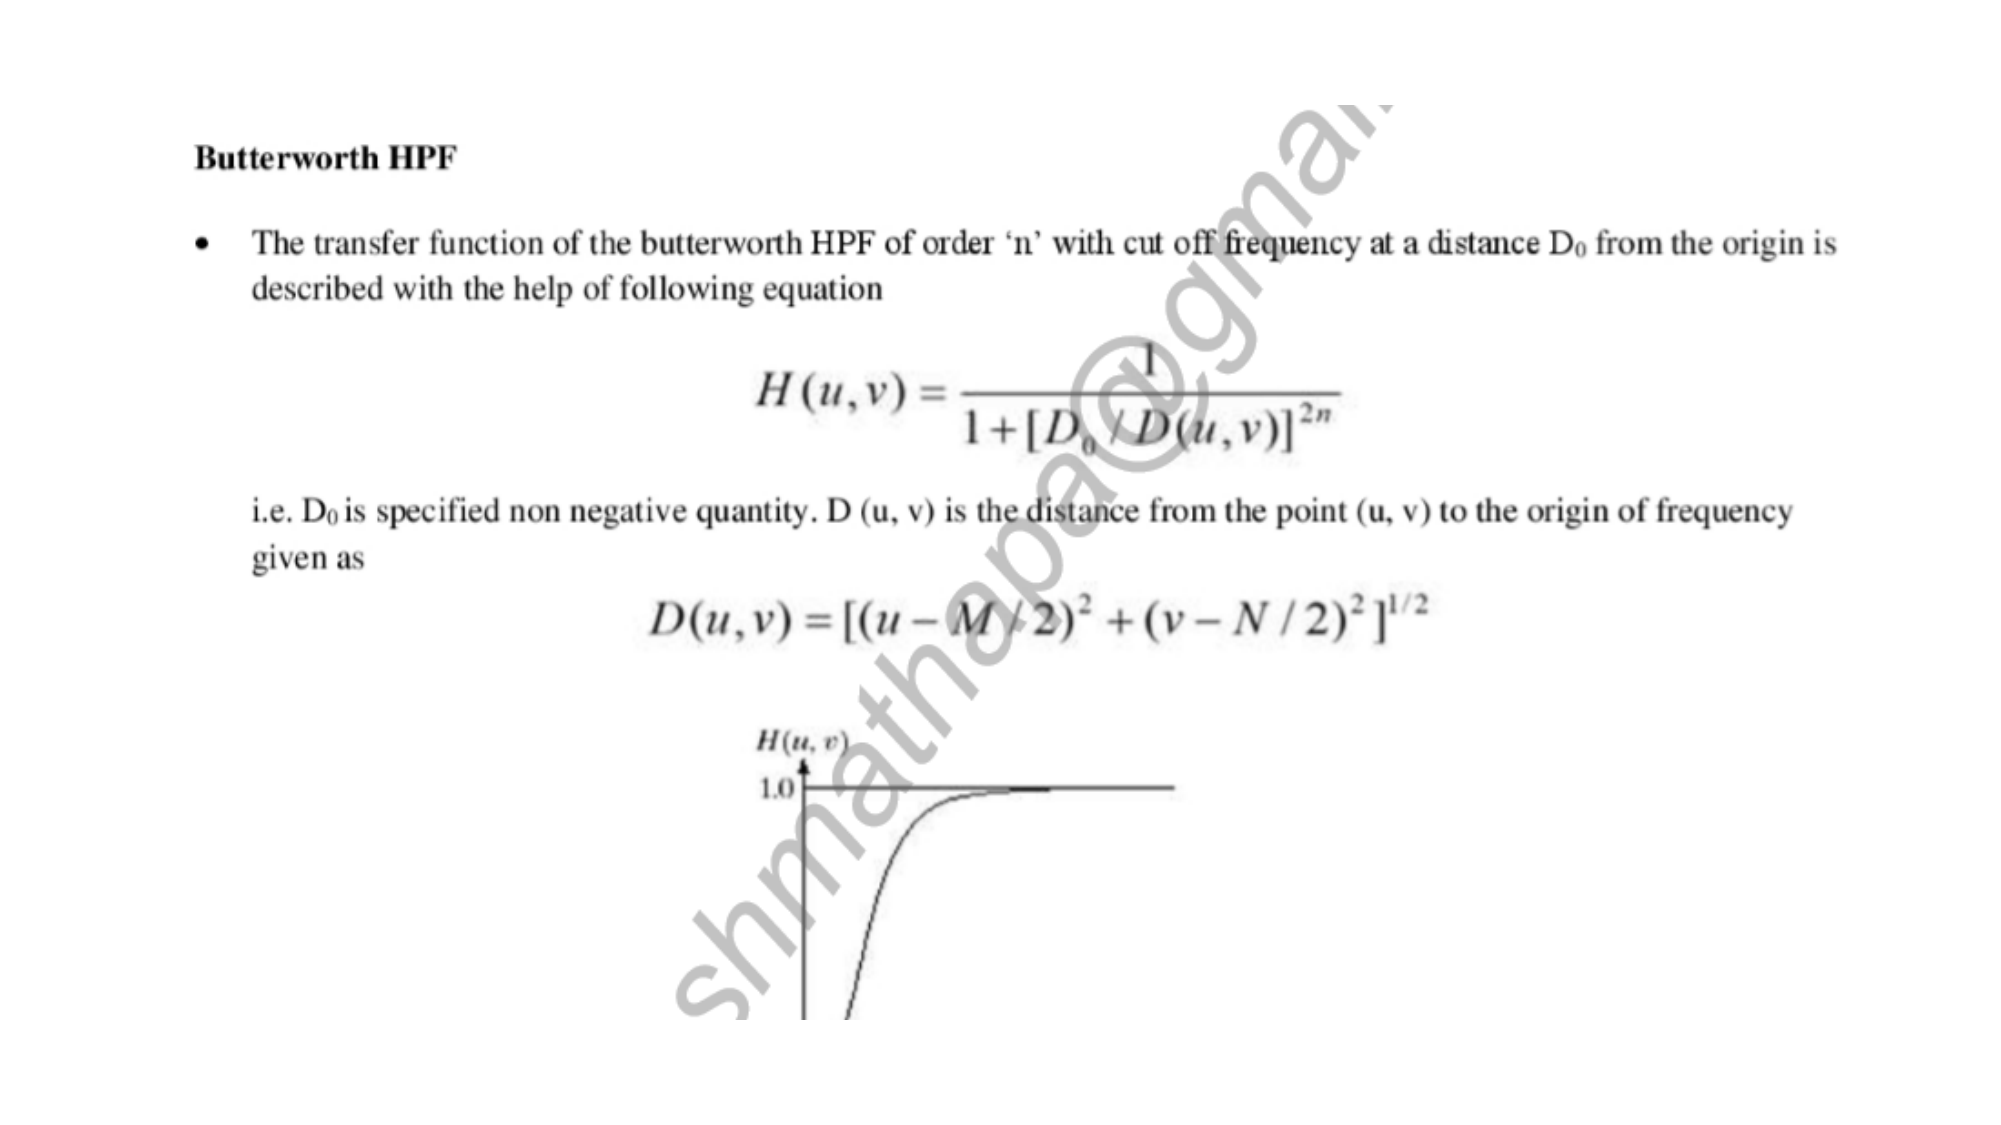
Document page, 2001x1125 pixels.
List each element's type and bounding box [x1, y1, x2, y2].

list [105, 105, 1895, 1020]
